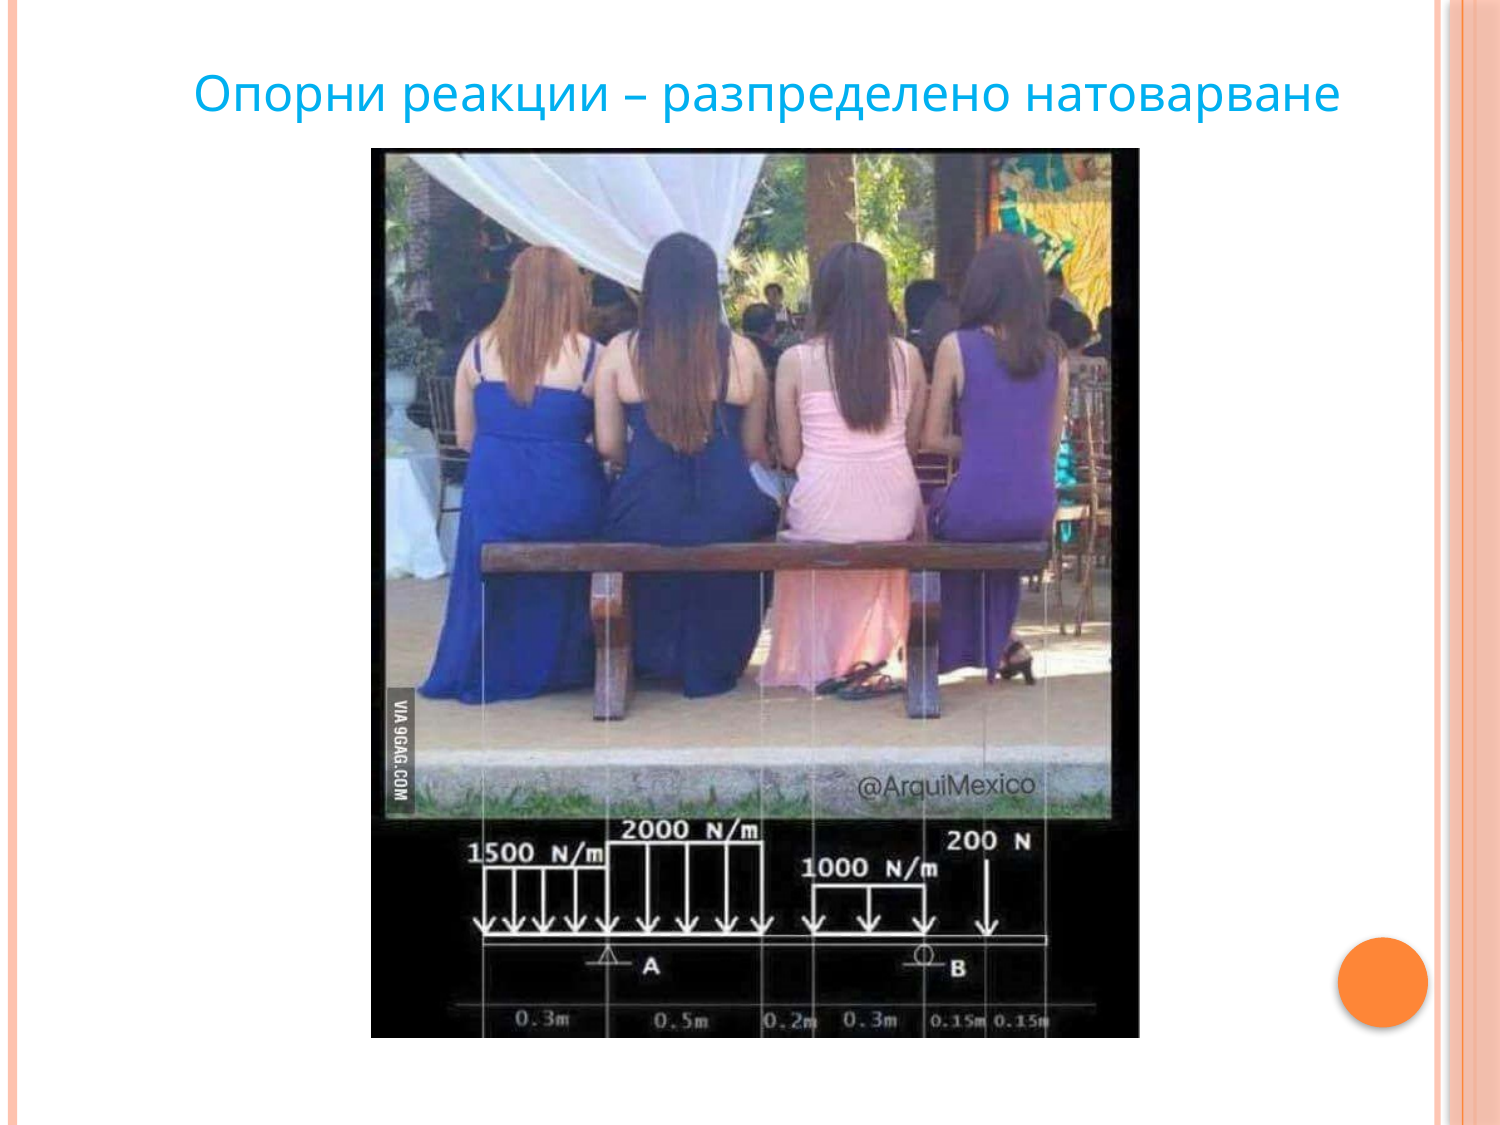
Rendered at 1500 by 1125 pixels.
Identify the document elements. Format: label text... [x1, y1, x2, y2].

picture [371, 148, 1141, 1038]
text_box Опорни реакции – разпределено натоварване [17, 53, 1500, 149]
